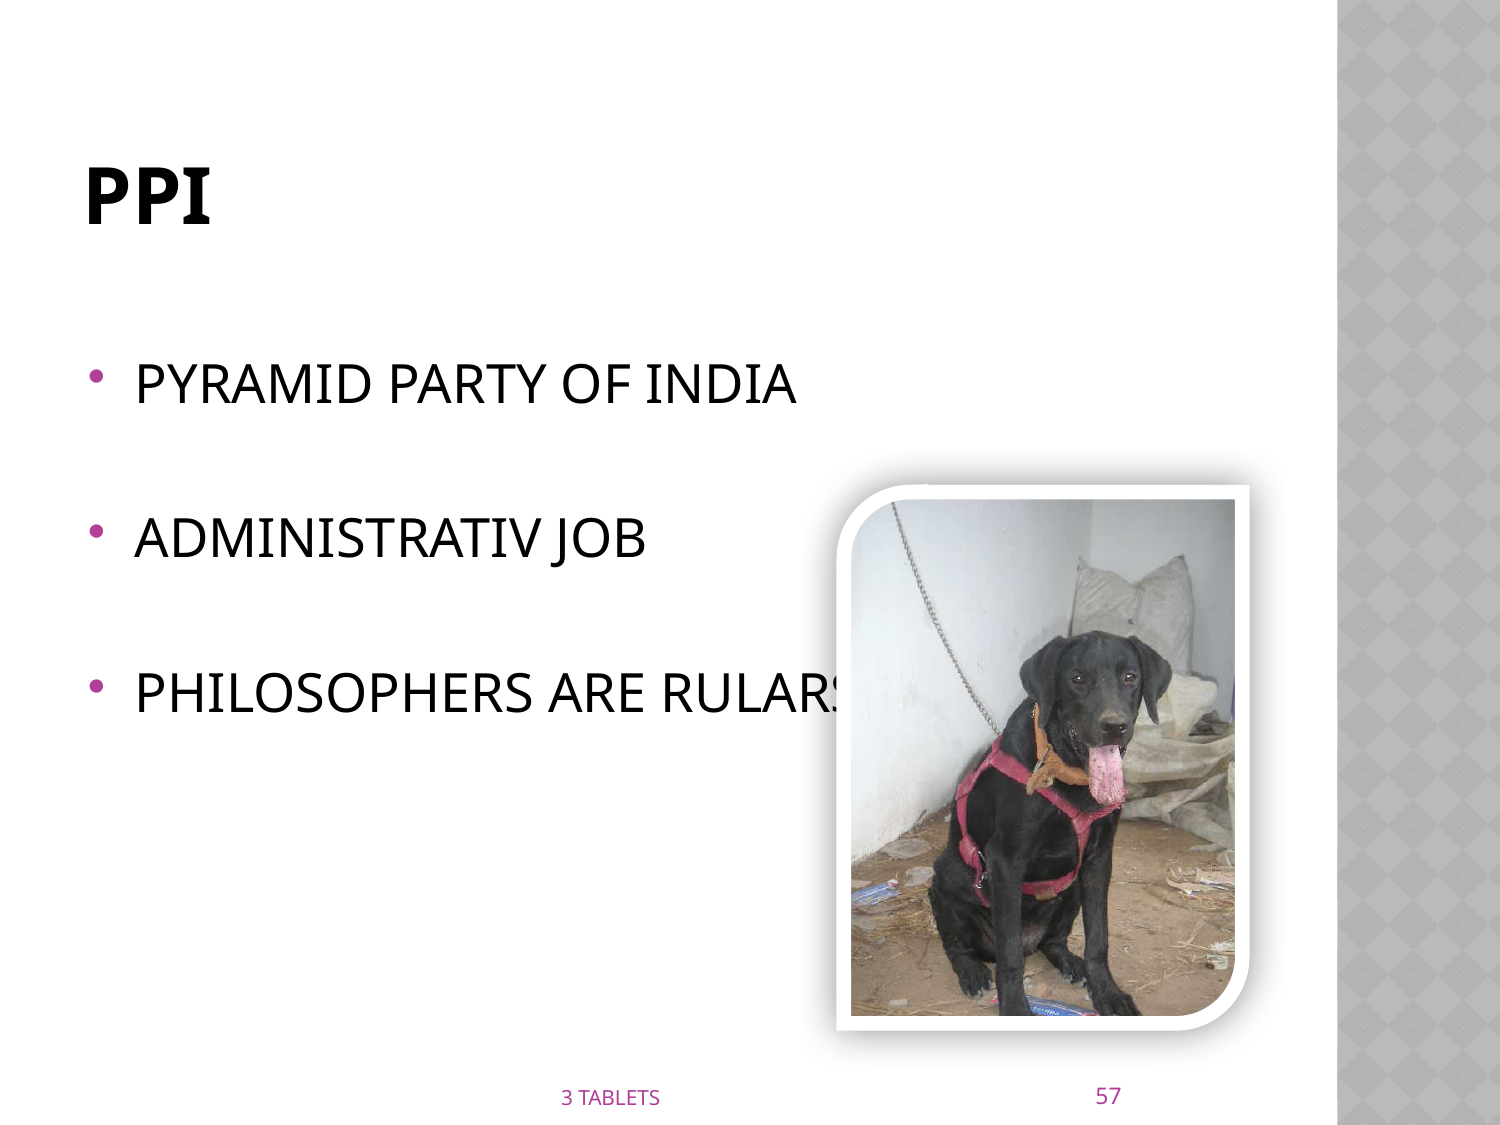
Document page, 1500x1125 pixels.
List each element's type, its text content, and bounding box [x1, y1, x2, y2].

picture [843, 491, 1243, 1024]
slide_number 57 [1025, 1075, 1122, 1113]
footer 3 TABLETS [75, 1075, 675, 1114]
list PYRAMID PARTY OF INDIA ADMINISTRATIV JOB PHILOSOPHERS ARE RULARS [75, 264, 1263, 1059]
title PPI [75, 52, 1263, 240]
